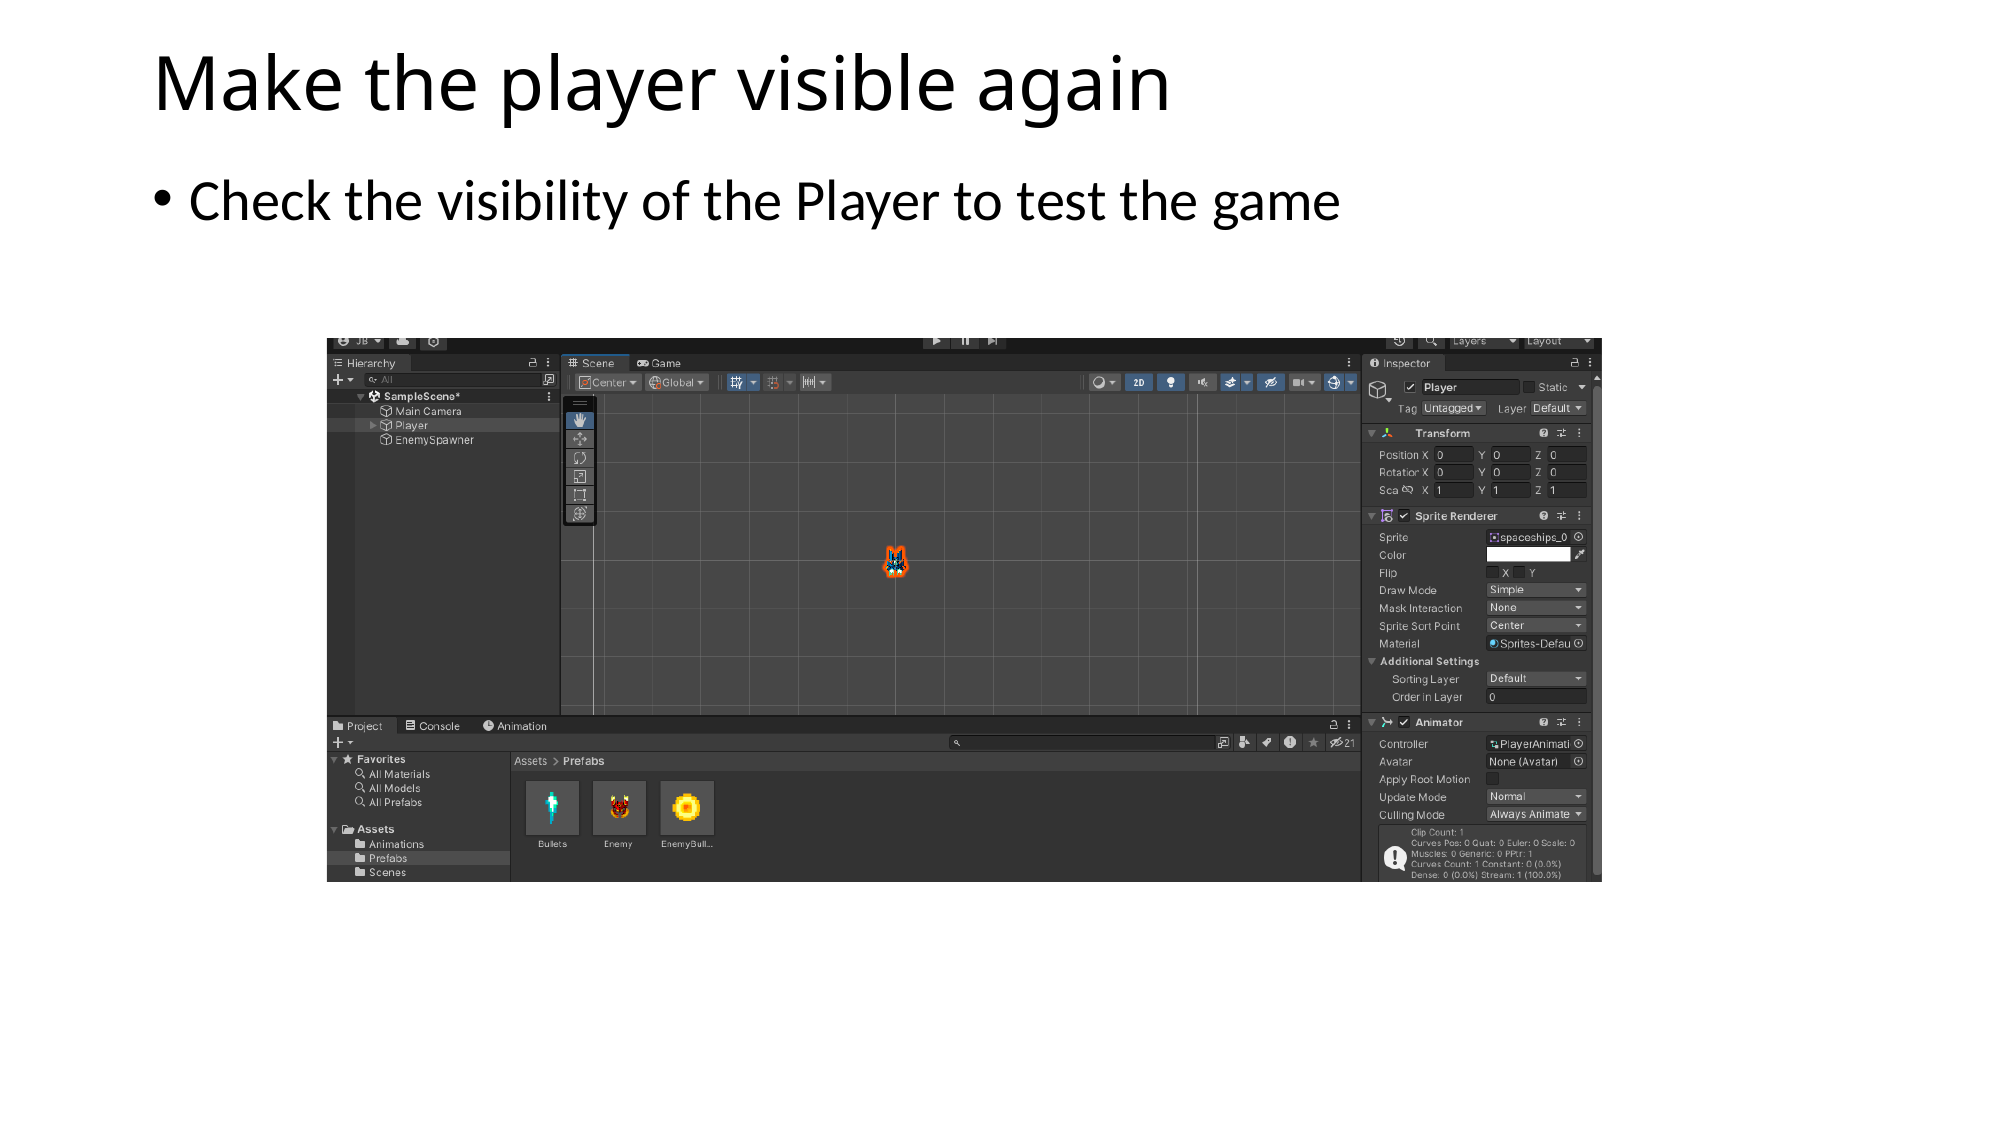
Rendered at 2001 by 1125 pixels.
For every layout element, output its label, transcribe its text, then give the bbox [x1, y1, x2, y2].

list Check the visibility of the Player to test the game [137, 162, 1935, 1057]
picture [326, 338, 1602, 882]
title Make the player visible again [137, 24, 1863, 148]
